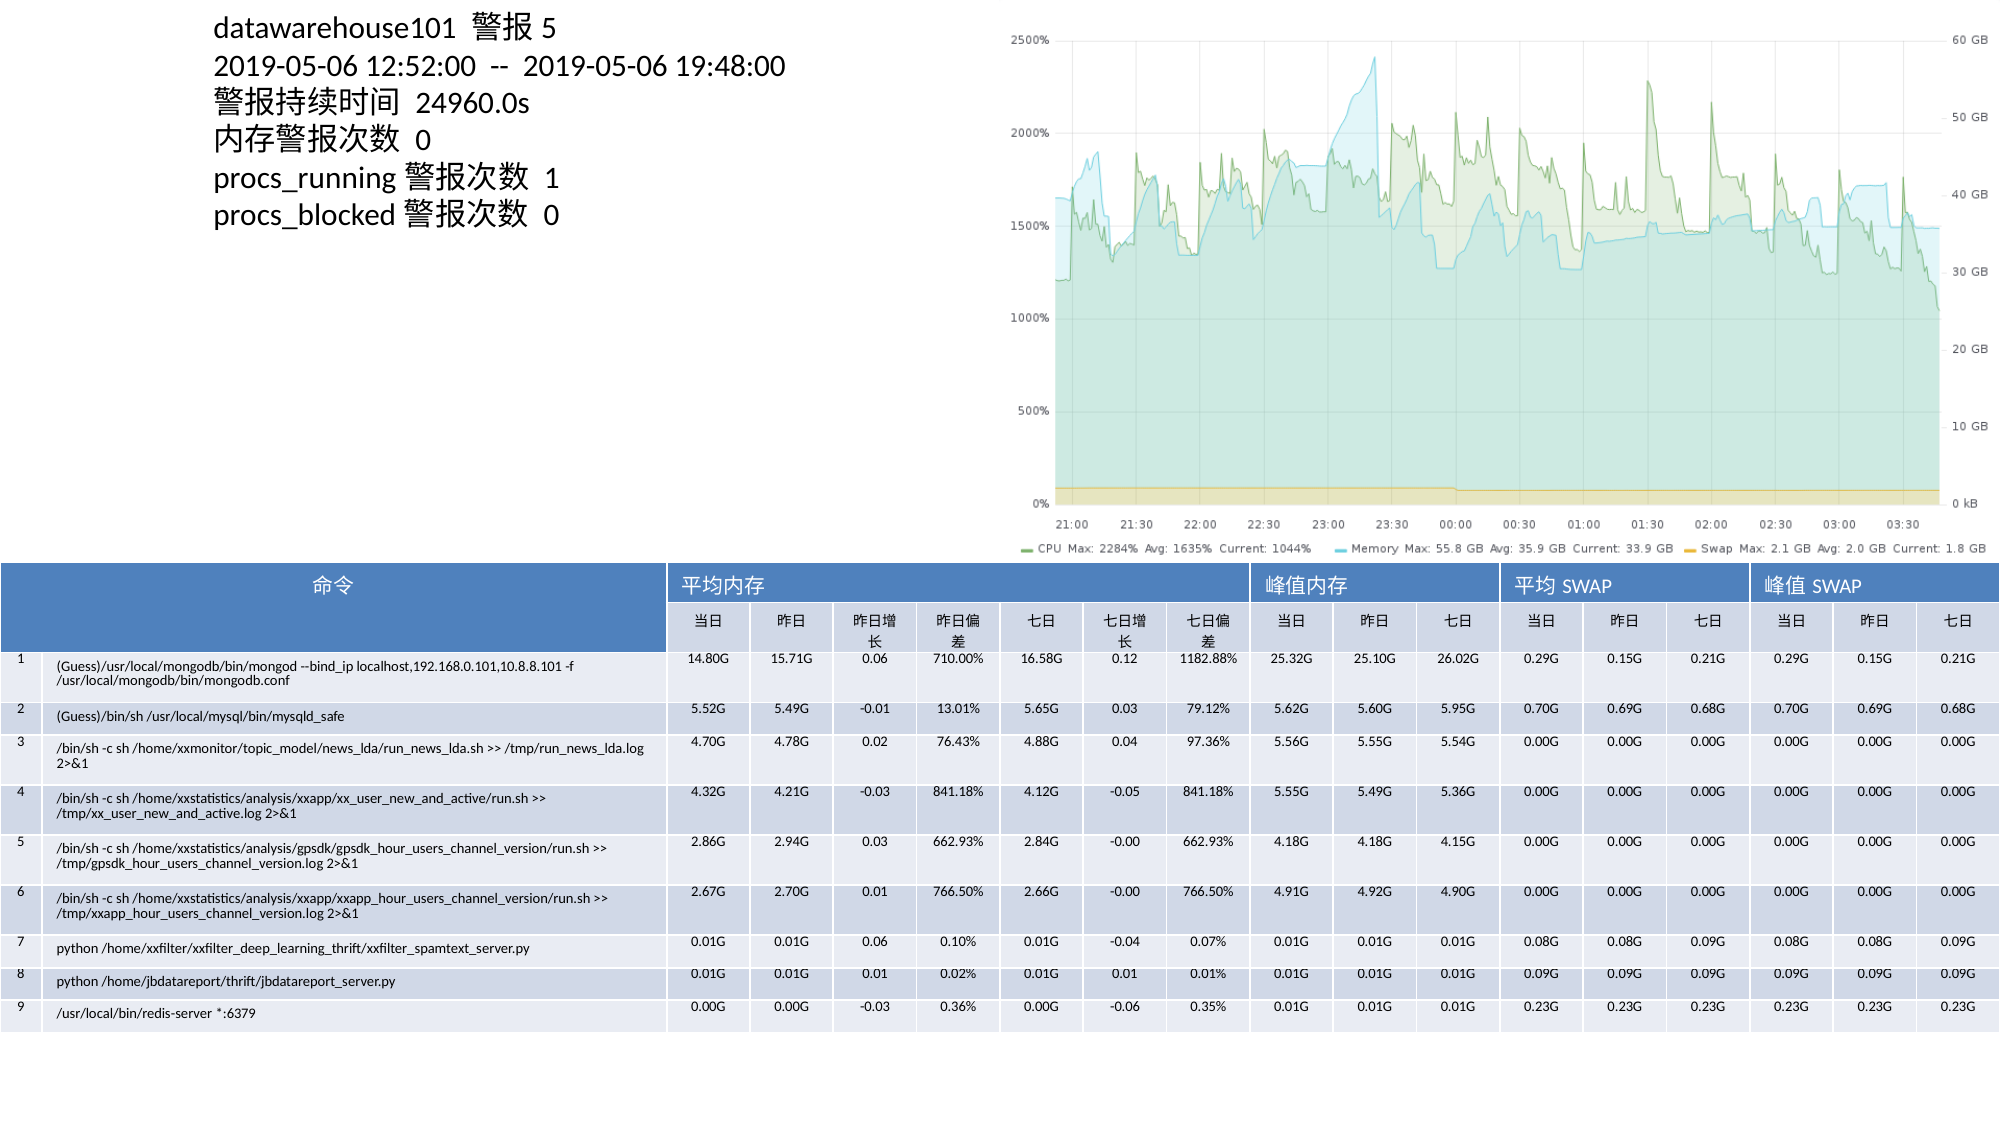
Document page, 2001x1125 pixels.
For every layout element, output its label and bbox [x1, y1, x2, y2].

table_cell [834, 703, 916, 734]
table_cell [668, 653, 749, 702]
table_cell [1417, 653, 1499, 702]
table_cell [1917, 703, 1999, 734]
table_cell [43, 886, 666, 934]
table_cell [1334, 936, 1416, 967]
table_cell [751, 836, 832, 884]
table_cell [1417, 936, 1499, 967]
table_cell [1917, 786, 1999, 834]
table_cell [917, 836, 999, 884]
table_cell [751, 603, 832, 652]
table_cell [1751, 969, 1832, 999]
table_cell [1667, 703, 1749, 734]
table_cell [1501, 603, 1582, 652]
table_cell [1501, 936, 1582, 967]
table_header [1501, 563, 1749, 602]
table_cell [1167, 836, 1249, 884]
table_cell [668, 786, 749, 834]
table_cell [1751, 603, 1832, 652]
table_cell [668, 736, 749, 784]
table_header [668, 563, 1249, 602]
table_cell [668, 603, 749, 652]
table_cell [751, 736, 832, 784]
table_cell [1584, 1001, 1666, 1032]
table_cell [1334, 969, 1416, 999]
table_cell [1167, 736, 1249, 784]
table_cell [834, 1001, 916, 1032]
table_cell [1667, 886, 1749, 934]
table_cell [668, 936, 749, 967]
text_box [198, 0, 802, 277]
table_cell [1417, 836, 1499, 884]
table_cell [1, 886, 41, 934]
table_cell [1251, 936, 1332, 967]
table_cell [43, 969, 666, 999]
table_cell [1917, 836, 1999, 884]
table_cell [917, 969, 999, 999]
table_cell [1917, 969, 1999, 999]
table_cell [1167, 936, 1249, 967]
table_cell [751, 1001, 832, 1032]
table_cell [1001, 836, 1082, 884]
table_cell [1667, 786, 1749, 834]
table_cell [1584, 969, 1666, 999]
table_cell [1667, 836, 1749, 884]
table_cell [1251, 603, 1332, 652]
table_cell [834, 603, 916, 652]
table_cell [1334, 836, 1416, 884]
table_cell [1251, 836, 1332, 884]
table_cell [1667, 653, 1749, 702]
table_cell [1501, 886, 1582, 934]
table_cell [1584, 836, 1666, 884]
table_cell [43, 786, 666, 834]
table_cell [1417, 969, 1499, 999]
table_cell [751, 936, 832, 967]
table_cell [1334, 786, 1416, 834]
table_cell [43, 736, 666, 784]
table_cell [1751, 836, 1832, 884]
table_cell [1, 836, 41, 884]
table_cell [1334, 653, 1416, 702]
table_cell [1, 736, 41, 784]
table_cell [1834, 603, 1916, 652]
table_cell [834, 969, 916, 999]
table_cell [1501, 1001, 1582, 1032]
table_cell [1001, 886, 1082, 934]
table_cell [1334, 1001, 1416, 1032]
table_cell [43, 703, 666, 734]
table_cell [1, 936, 41, 967]
table_cell [1584, 653, 1666, 702]
table_cell [1667, 936, 1749, 967]
table_cell [1251, 703, 1332, 734]
table_cell [43, 936, 666, 967]
table_cell [1584, 786, 1666, 834]
table_cell [1084, 936, 1166, 967]
table_cell [751, 969, 832, 999]
table_cell [917, 1001, 999, 1032]
table_cell [1417, 703, 1499, 734]
table_cell [1584, 736, 1666, 784]
table_cell [1751, 703, 1832, 734]
table_cell [1917, 736, 1999, 784]
table_cell [917, 936, 999, 967]
table_cell [751, 786, 832, 834]
table_cell [1501, 653, 1582, 702]
table_cell [1667, 969, 1749, 999]
table_cell [751, 653, 832, 702]
table_cell [1084, 736, 1166, 784]
table_cell [668, 703, 749, 734]
table_cell [1084, 886, 1166, 934]
table_cell [1334, 703, 1416, 734]
table_cell [1751, 653, 1832, 702]
table_cell [1001, 936, 1082, 967]
table_cell [1001, 736, 1082, 784]
table_cell [43, 836, 666, 884]
table_cell [834, 886, 916, 934]
table_cell [834, 653, 916, 702]
table_cell [1834, 969, 1916, 999]
table_cell [1001, 1001, 1082, 1032]
table_cell [751, 886, 832, 934]
table_cell [1167, 969, 1249, 999]
table_cell [1751, 786, 1832, 834]
table_cell [1, 703, 41, 734]
table_cell [1501, 969, 1582, 999]
table_cell [1834, 786, 1916, 834]
table_cell [1834, 1001, 1916, 1032]
table_cell [1834, 886, 1916, 934]
table_cell [917, 703, 999, 734]
table_cell [917, 736, 999, 784]
table_cell [1417, 1001, 1499, 1032]
table_cell [1834, 836, 1916, 884]
table_cell [1334, 603, 1416, 652]
table_cell [1084, 969, 1166, 999]
table_cell [1001, 969, 1082, 999]
table_cell [1, 653, 41, 702]
table_cell [1084, 603, 1166, 652]
table_cell [1417, 786, 1499, 834]
table_cell [1501, 836, 1582, 884]
table_cell [1251, 786, 1332, 834]
table_cell [1751, 1001, 1832, 1032]
table_cell [1001, 786, 1082, 834]
table_cell [1751, 736, 1832, 784]
table_cell [1167, 653, 1249, 702]
table_cell [1584, 936, 1666, 967]
table_cell [1667, 736, 1749, 784]
table_cell [43, 1001, 666, 1032]
table_cell [1917, 603, 1999, 652]
table_cell [1917, 653, 1999, 702]
table_cell [1667, 1001, 1749, 1032]
table_cell [1251, 736, 1332, 784]
table_cell [1751, 936, 1832, 967]
table_cell [1584, 703, 1666, 734]
table_cell [1501, 736, 1582, 784]
table_cell [1251, 886, 1332, 934]
table_cell [1917, 936, 1999, 967]
table_cell [1167, 886, 1249, 934]
table_cell [1251, 653, 1332, 702]
table_cell [1834, 936, 1916, 967]
table_cell [1584, 603, 1666, 652]
table_header [1751, 563, 1999, 602]
table_cell [1084, 703, 1166, 734]
table_cell [1417, 736, 1499, 784]
table_cell [751, 703, 832, 734]
table_cell [1667, 603, 1749, 652]
table_cell [1, 786, 41, 834]
table_cell [1084, 786, 1166, 834]
table_cell [1, 969, 41, 999]
table_header [1251, 563, 1499, 602]
table_cell [43, 653, 666, 702]
table_cell [1001, 703, 1082, 734]
table_cell [1834, 703, 1916, 734]
table_cell [1084, 653, 1166, 702]
table_cell [1167, 703, 1249, 734]
table_cell [1501, 703, 1582, 734]
table_cell [1001, 603, 1082, 652]
table_cell [1167, 603, 1249, 652]
picture [999, 0, 2000, 563]
table_cell [834, 836, 916, 884]
table_cell [1917, 1001, 1999, 1032]
table_cell [1584, 886, 1666, 934]
table_cell [1, 1001, 41, 1032]
table_cell [1251, 1001, 1332, 1032]
table_cell [1417, 603, 1499, 652]
table_cell [1834, 736, 1916, 784]
table_cell [917, 653, 999, 702]
table_cell [834, 736, 916, 784]
table_cell [1084, 1001, 1166, 1032]
table_cell [1251, 969, 1332, 999]
table_cell [834, 936, 916, 967]
table_cell [1334, 886, 1416, 934]
table_cell [1917, 886, 1999, 934]
table_cell [1417, 886, 1499, 934]
table_cell [668, 1001, 749, 1032]
table_cell [1834, 653, 1916, 702]
table_cell [1167, 786, 1249, 834]
table_cell [1084, 836, 1166, 884]
table_cell [1167, 1001, 1249, 1032]
table_cell [668, 836, 749, 884]
table_cell [668, 969, 749, 999]
table_cell [834, 786, 916, 834]
table_cell [1001, 653, 1082, 702]
table_cell [917, 886, 999, 934]
table_cell [1751, 886, 1832, 934]
table_header [1, 563, 666, 652]
table_cell [668, 886, 749, 934]
table_cell [1501, 786, 1582, 834]
table_cell [917, 786, 999, 834]
table_cell [1334, 736, 1416, 784]
table_cell [917, 603, 999, 652]
